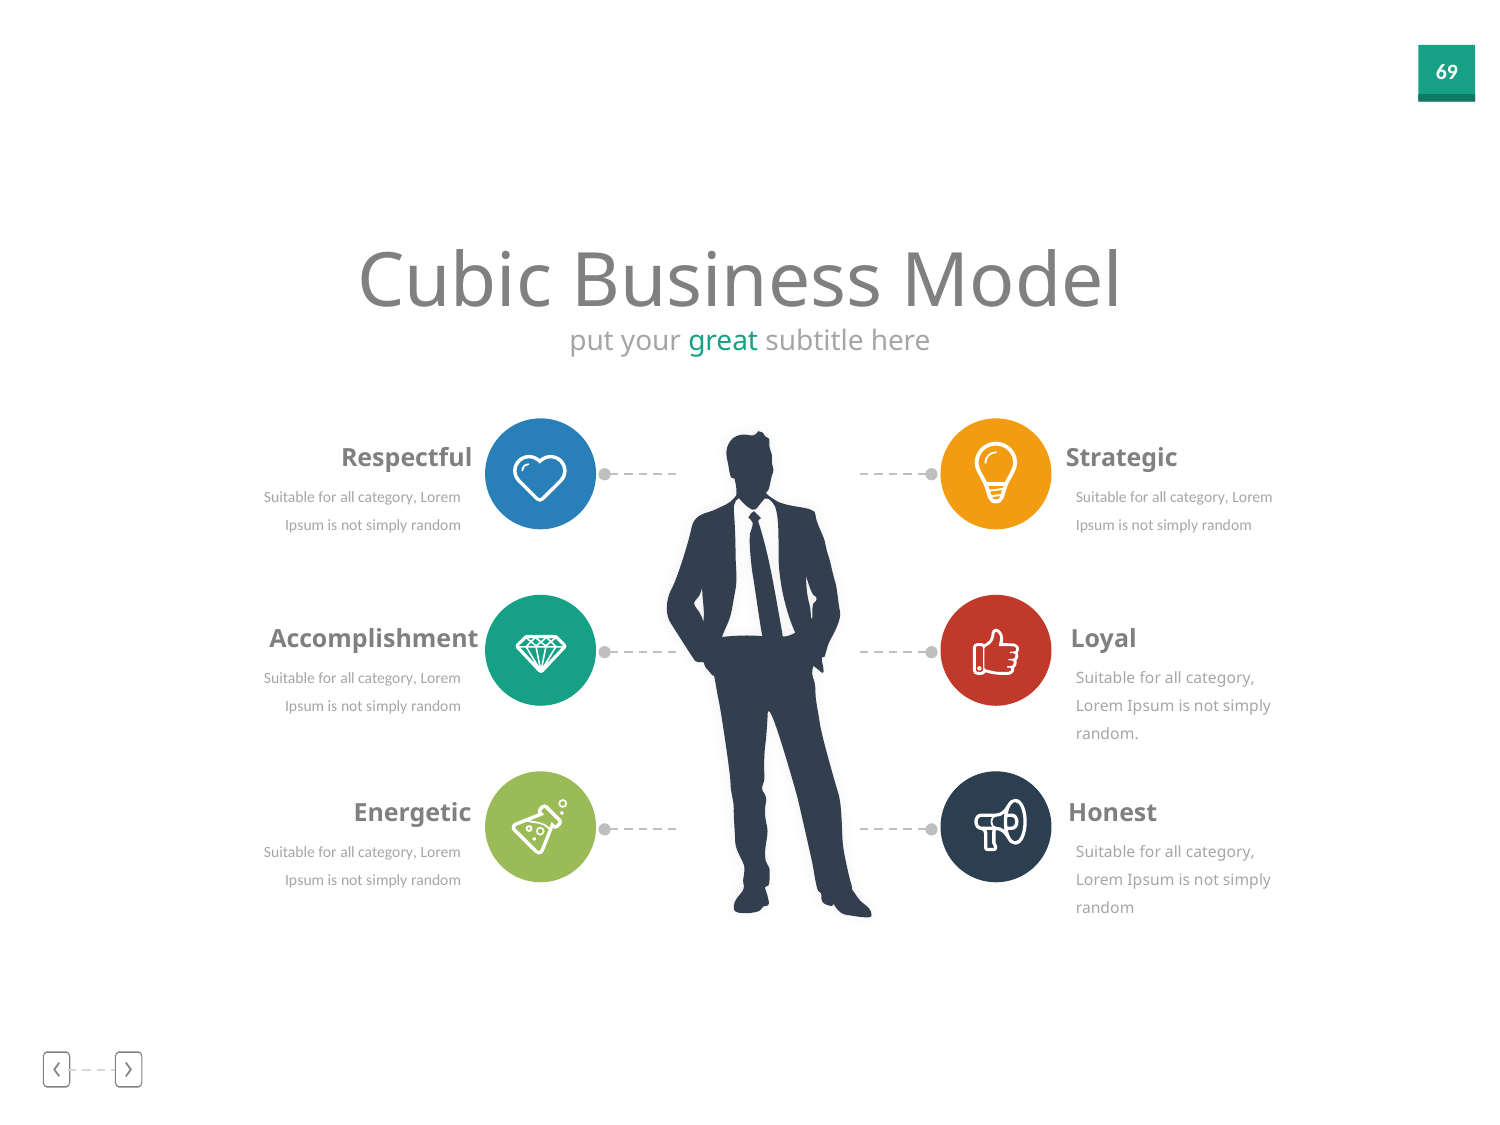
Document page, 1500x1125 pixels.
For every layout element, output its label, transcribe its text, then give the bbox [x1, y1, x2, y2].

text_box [485, 771, 597, 883]
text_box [940, 594, 1052, 706]
text_box [666, 431, 872, 918]
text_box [485, 594, 597, 706]
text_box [940, 418, 1052, 530]
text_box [940, 771, 1052, 883]
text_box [248, 789, 476, 926]
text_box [1061, 434, 1289, 571]
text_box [248, 434, 476, 571]
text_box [1061, 789, 1289, 898]
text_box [248, 614, 476, 752]
text_box Cubic Business Model [342, 224, 1158, 330]
text_box put your great subtitle here [554, 330, 946, 364]
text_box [485, 418, 597, 530]
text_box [1061, 614, 1289, 723]
